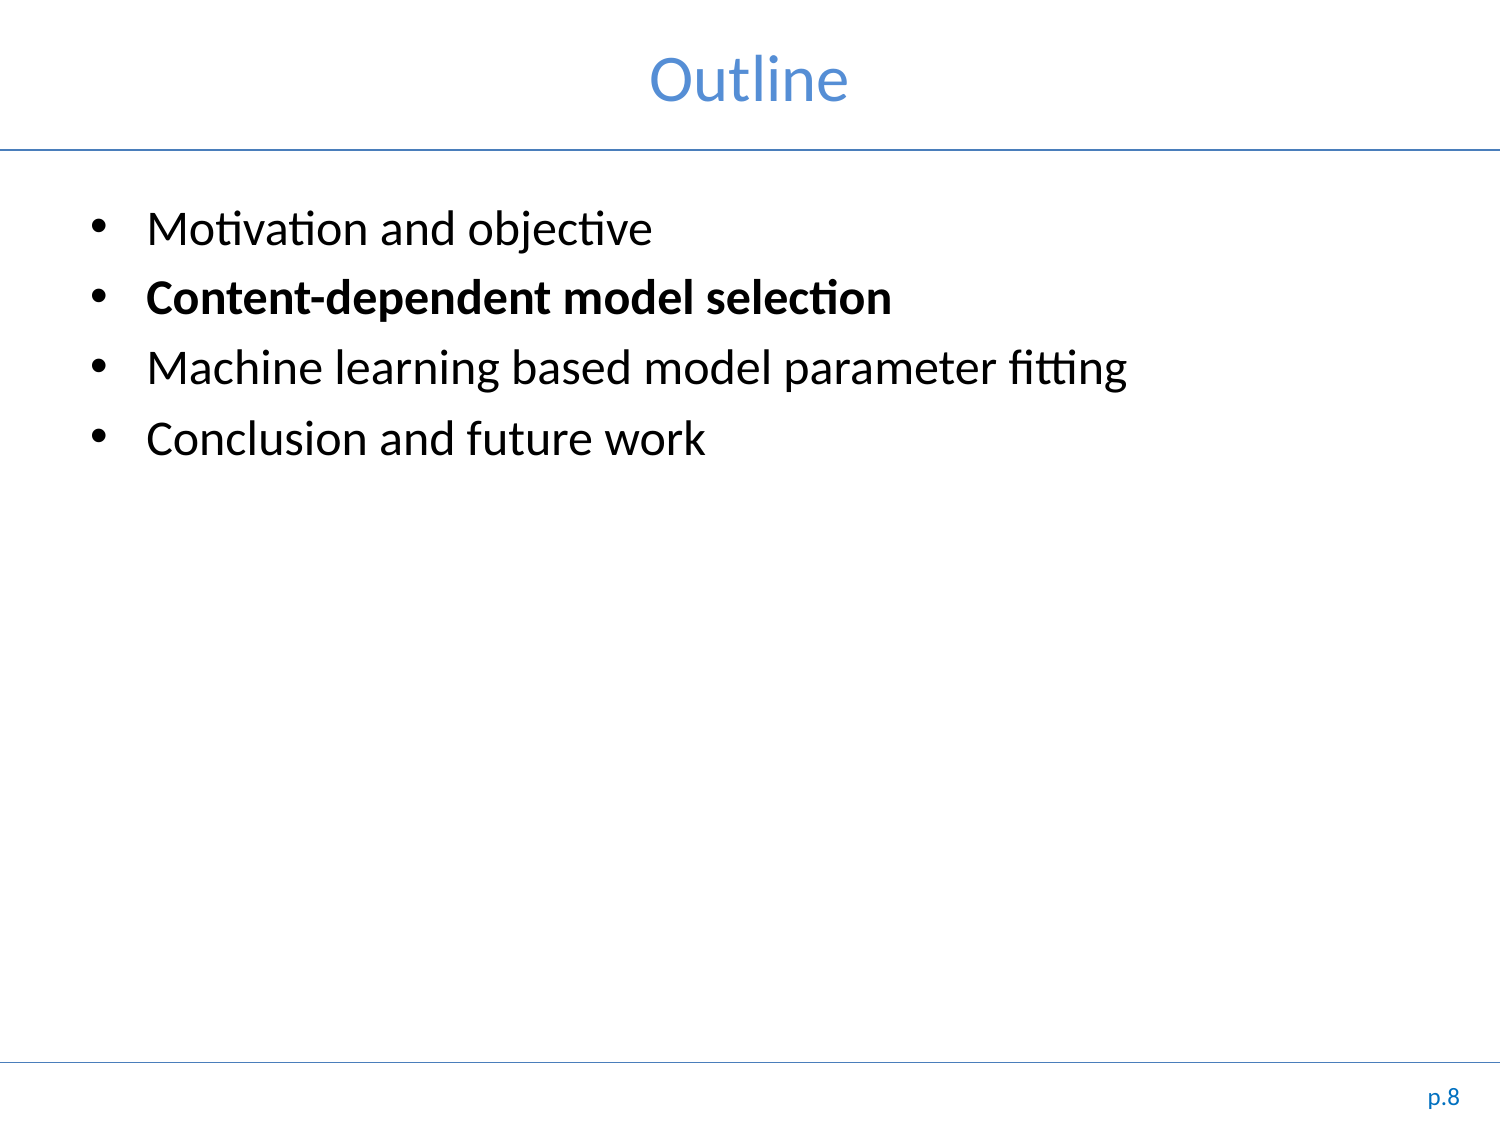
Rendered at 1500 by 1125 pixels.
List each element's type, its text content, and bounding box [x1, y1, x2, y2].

slide_number p.8 [1387, 1066, 1475, 1125]
list Motivation and objective Content-dependent model selection Machine learning based model parameter fitting Conclusion and future work [75, 187, 1425, 1038]
title Outline [75, 12, 1425, 138]
